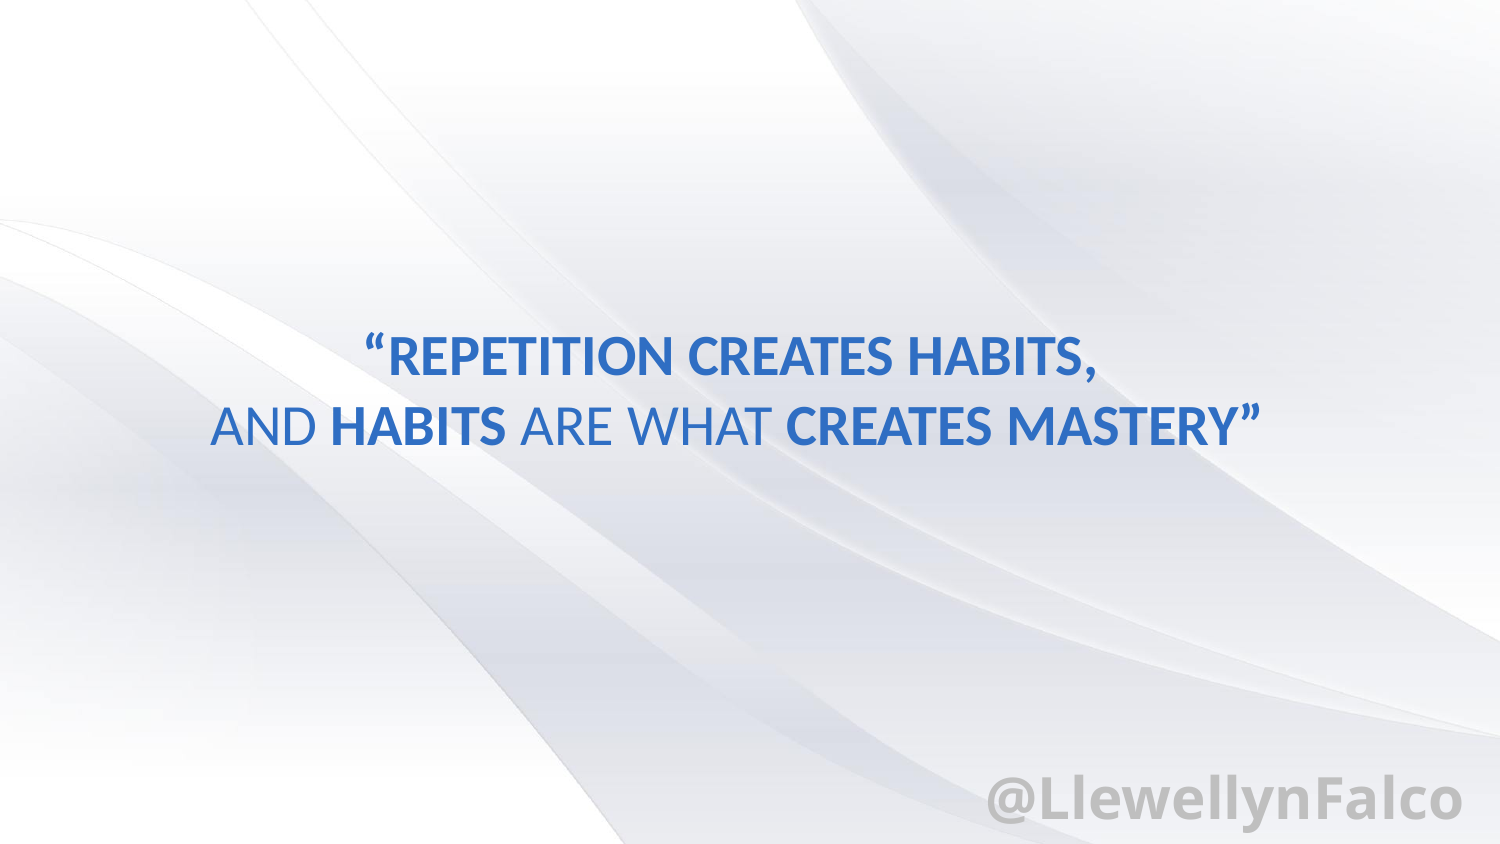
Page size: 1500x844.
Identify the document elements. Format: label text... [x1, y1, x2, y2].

title “Repetition creates habits, and habits are what creates mastery” [99, 309, 1375, 478]
picture [0, 0, 1500, 844]
